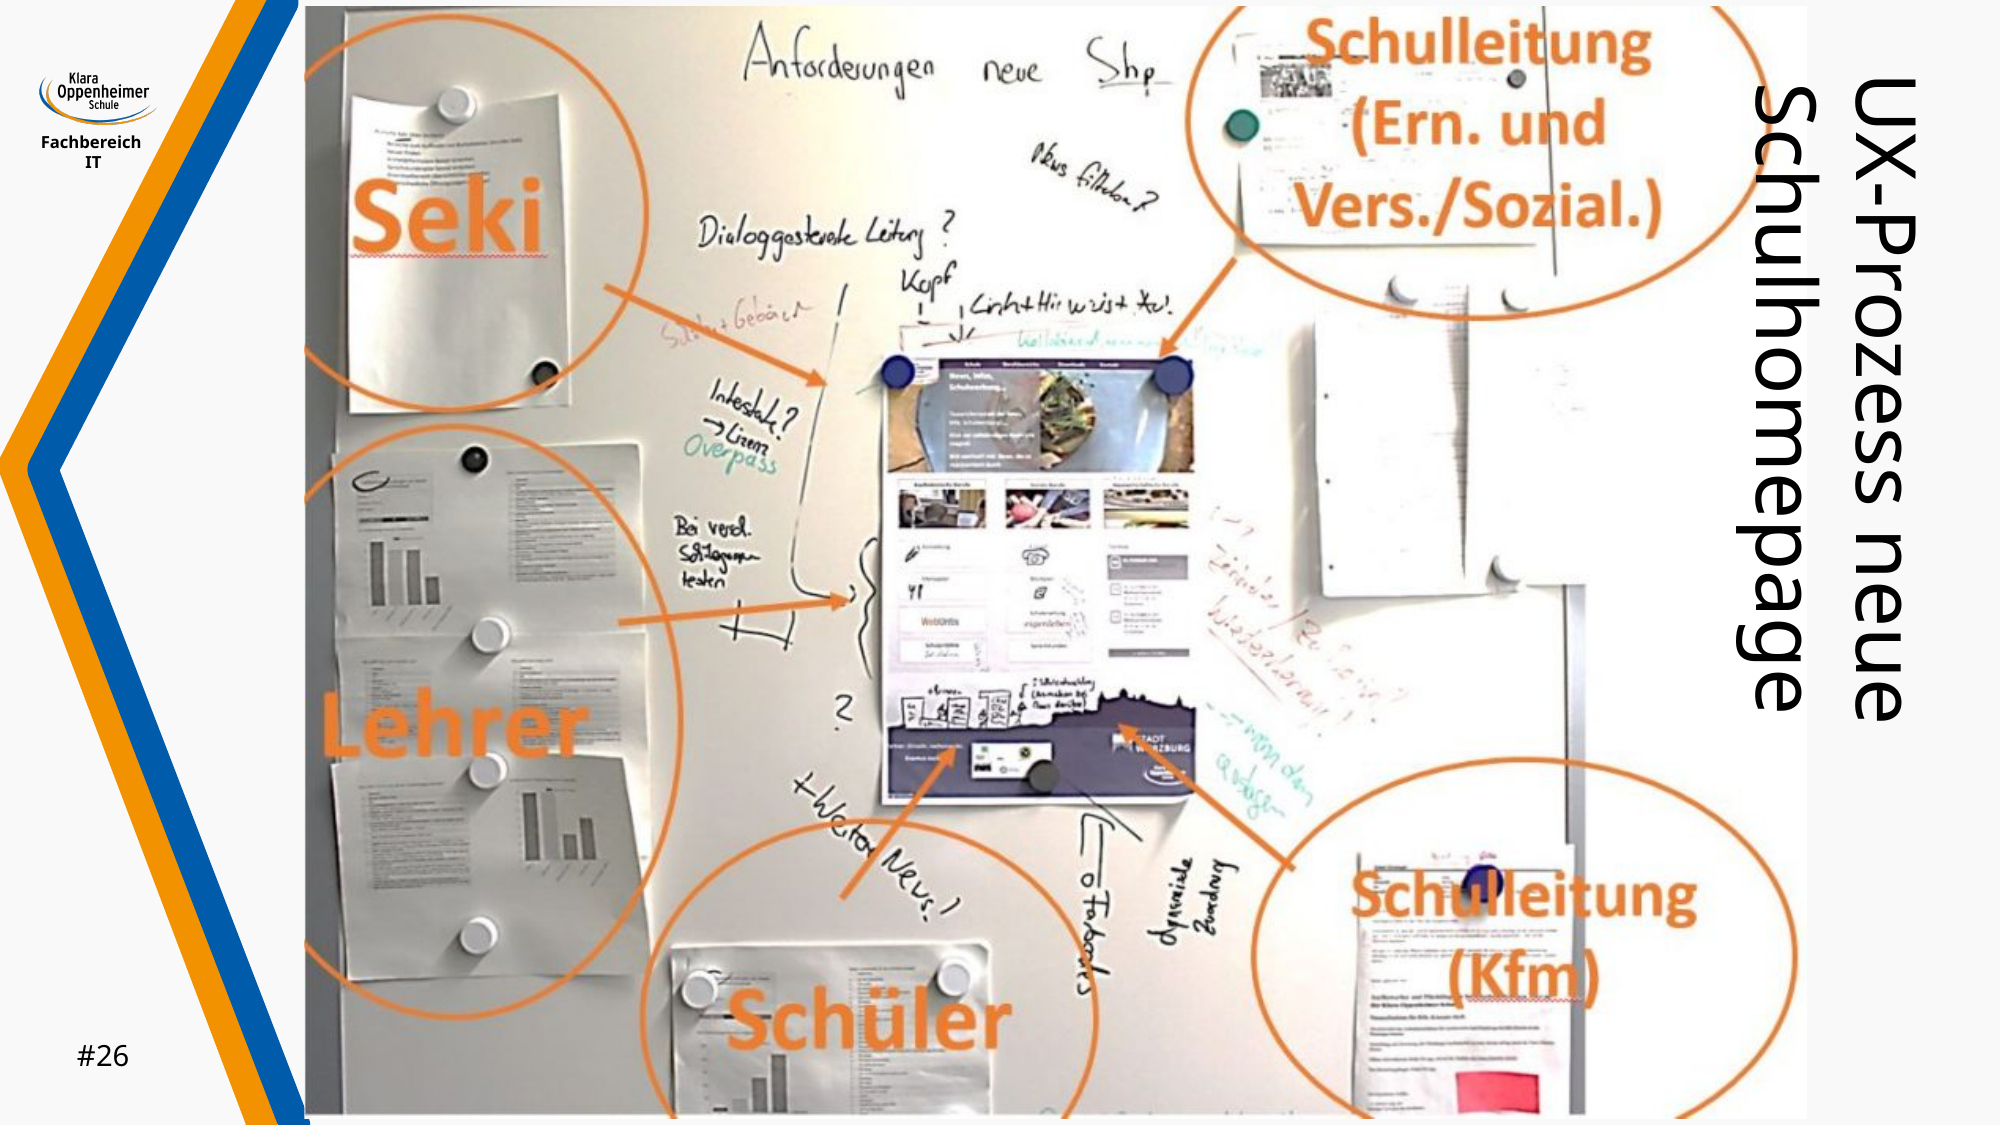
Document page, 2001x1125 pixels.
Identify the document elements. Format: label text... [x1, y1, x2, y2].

picture [303, 6, 1808, 1119]
slide_number #26 [36, 1029, 171, 1090]
picture [39, 72, 157, 125]
title UX-Prozess neue Schulhomepage [1808, 57, 1948, 1065]
